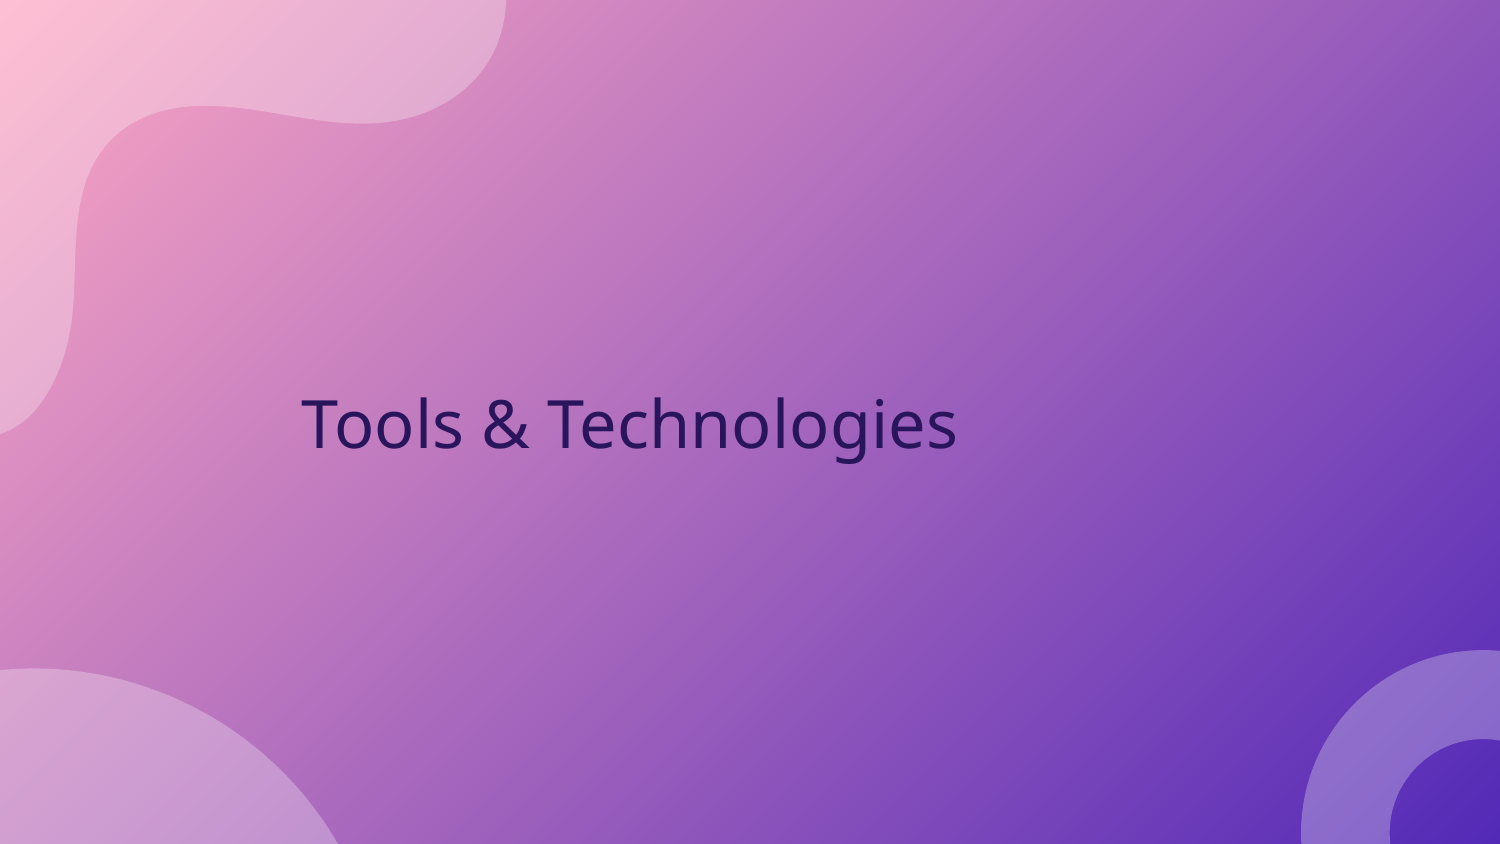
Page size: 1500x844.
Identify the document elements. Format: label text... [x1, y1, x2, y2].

title Tools & Technologies [286, 382, 1500, 462]
